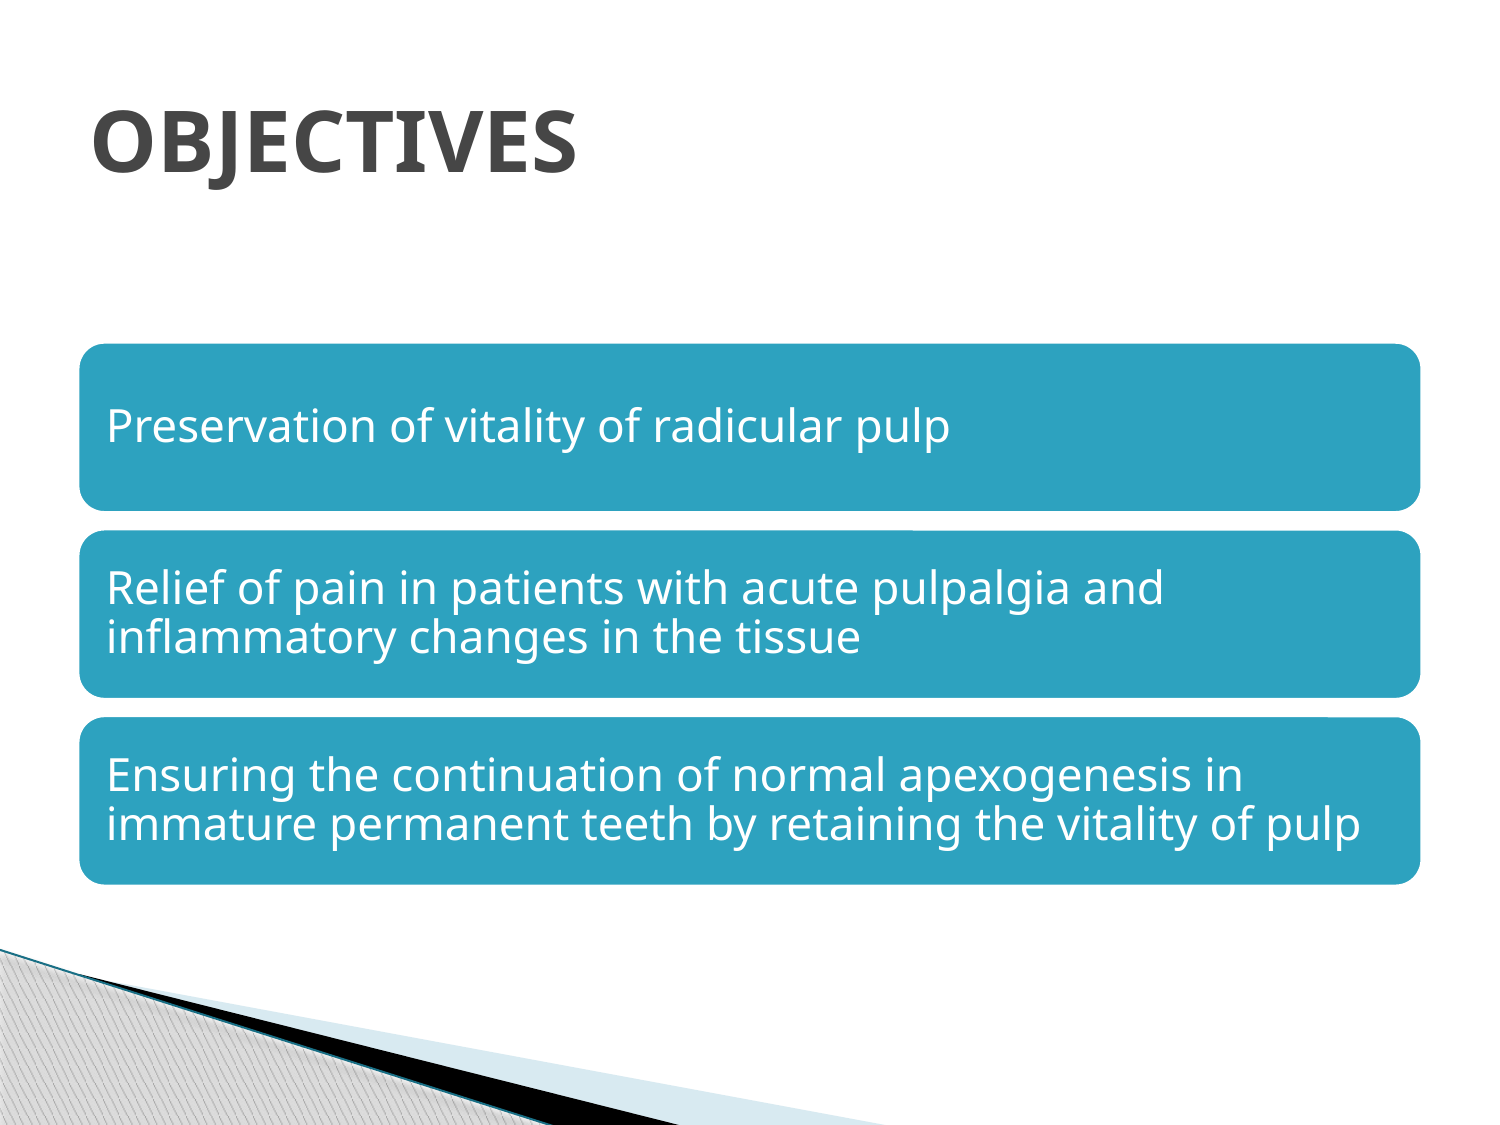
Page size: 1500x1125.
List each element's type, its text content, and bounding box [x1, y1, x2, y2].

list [74, 242, 1426, 986]
title OBJECTIVES [75, 45, 1425, 233]
